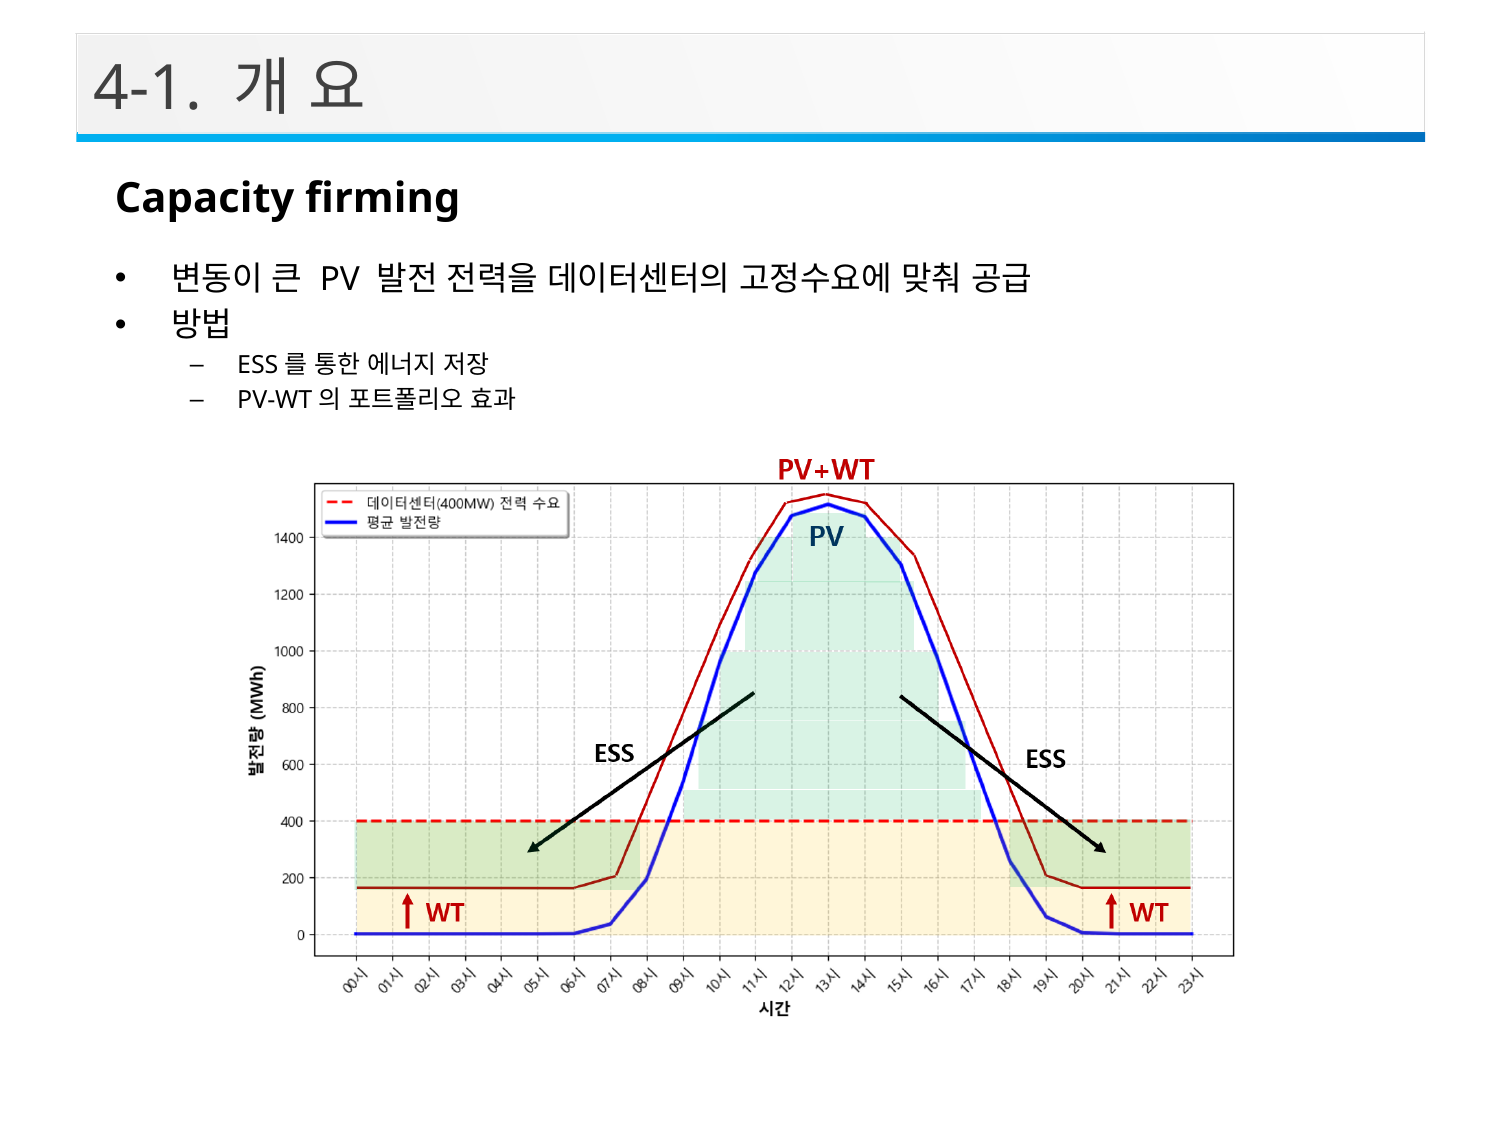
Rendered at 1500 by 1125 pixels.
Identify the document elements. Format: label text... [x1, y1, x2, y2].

text_box 4-1. 개 요 [78, 39, 381, 130]
text_box Capacity firming 변동이 큰 PV 발전 전력을 데이터센터의 고정수요에 맞춰 공급 방법 ESS를 통한 에너지 저장 PV-WT의 포트폴리오 효과 [100, 163, 1363, 1072]
picture [240, 444, 1242, 1028]
